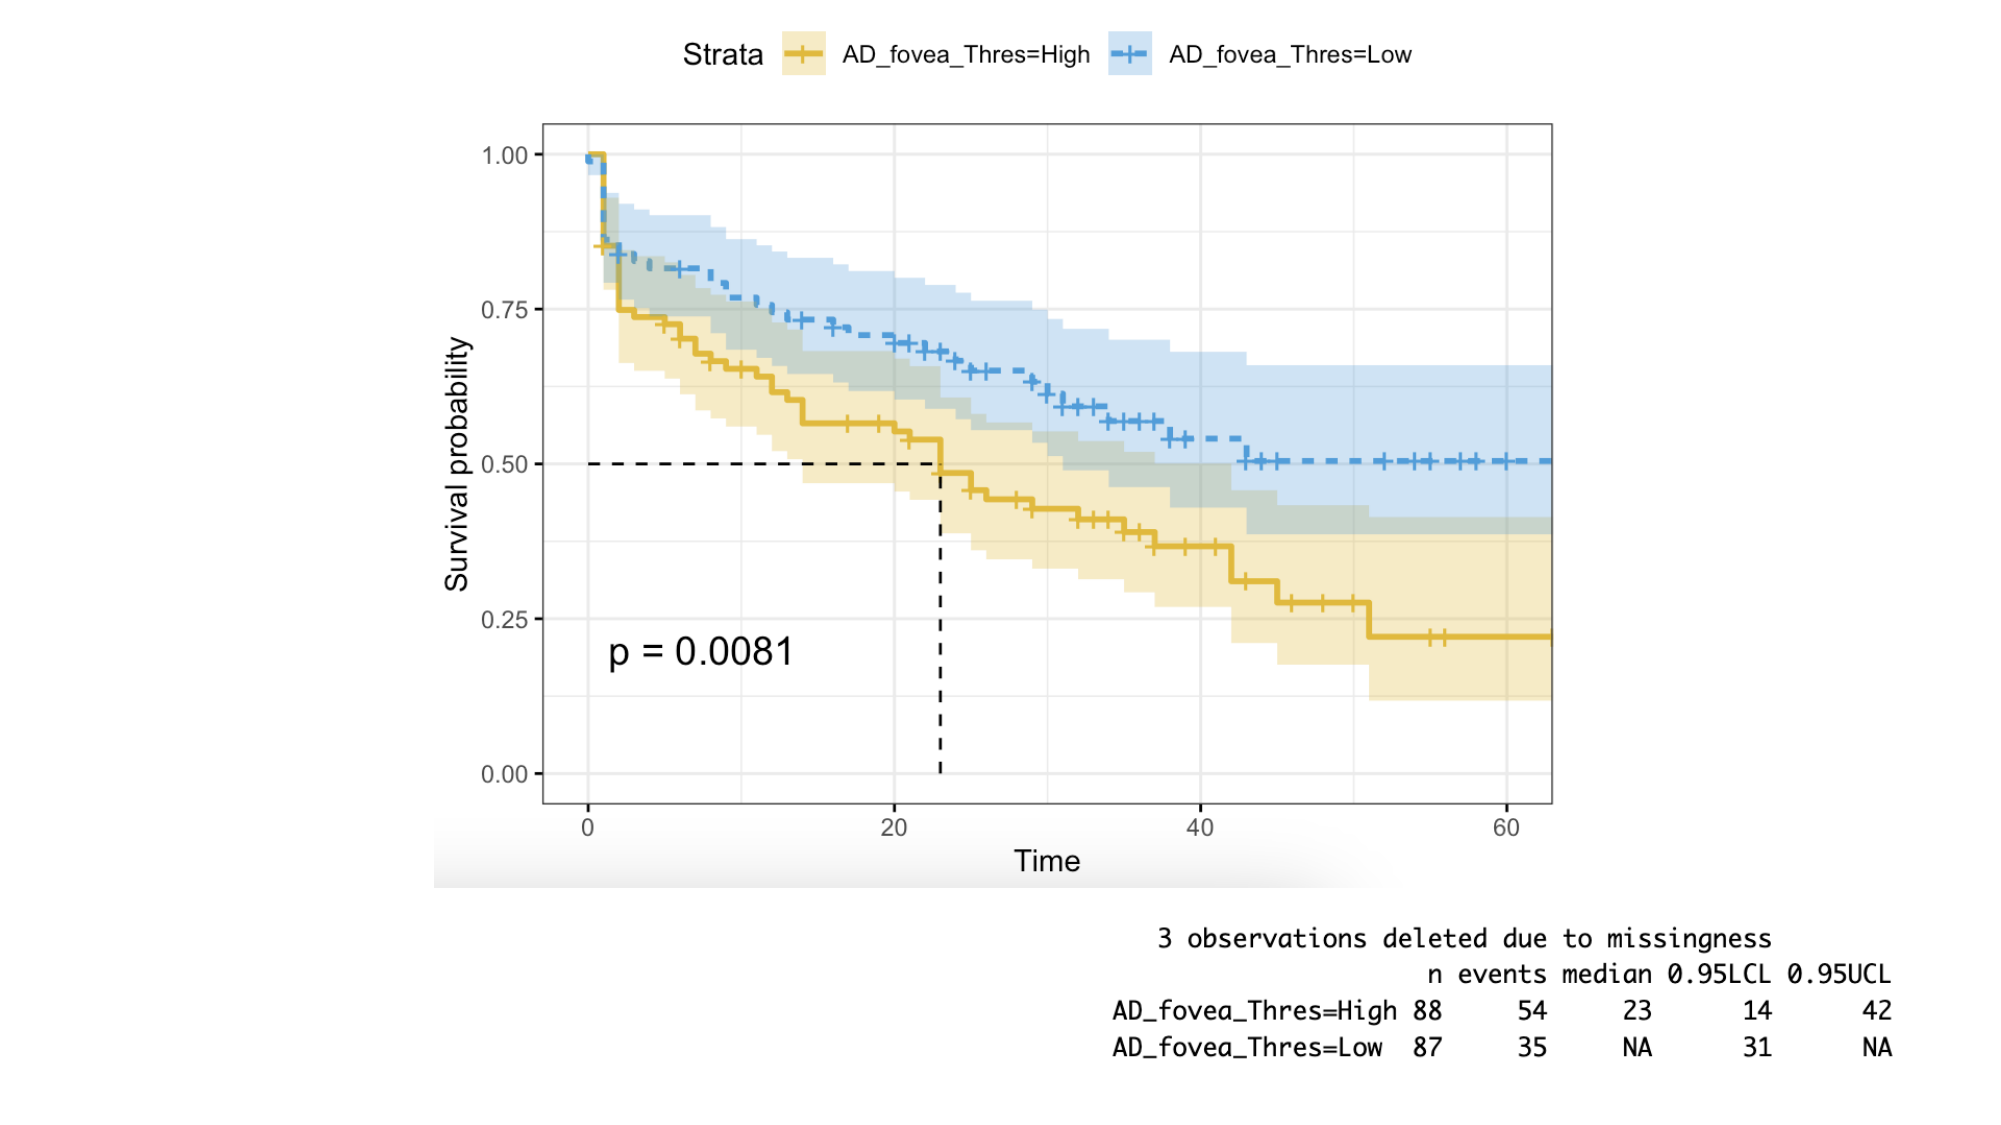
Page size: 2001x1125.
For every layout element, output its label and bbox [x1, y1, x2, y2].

picture [434, 0, 1566, 888]
picture [1099, 916, 2000, 1073]
